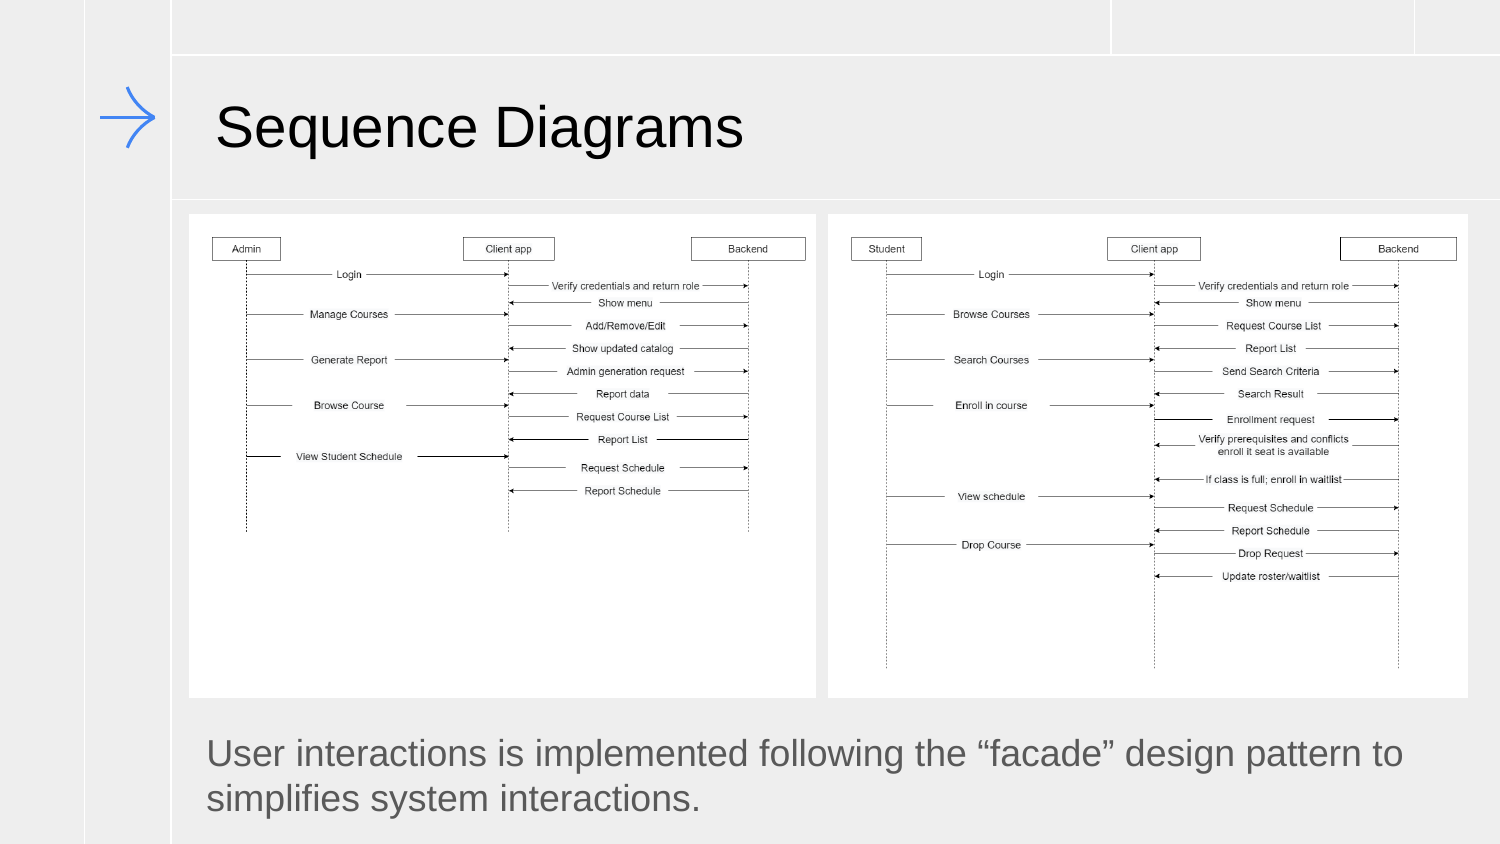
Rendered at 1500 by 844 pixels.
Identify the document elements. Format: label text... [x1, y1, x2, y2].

title Sequence Diagrams [170, 54, 1415, 200]
picture [827, 214, 1468, 698]
text_box User interactions is implemented following the “facade” design pattern to simplifies system interactions. [191, 714, 1468, 828]
picture [189, 214, 816, 698]
